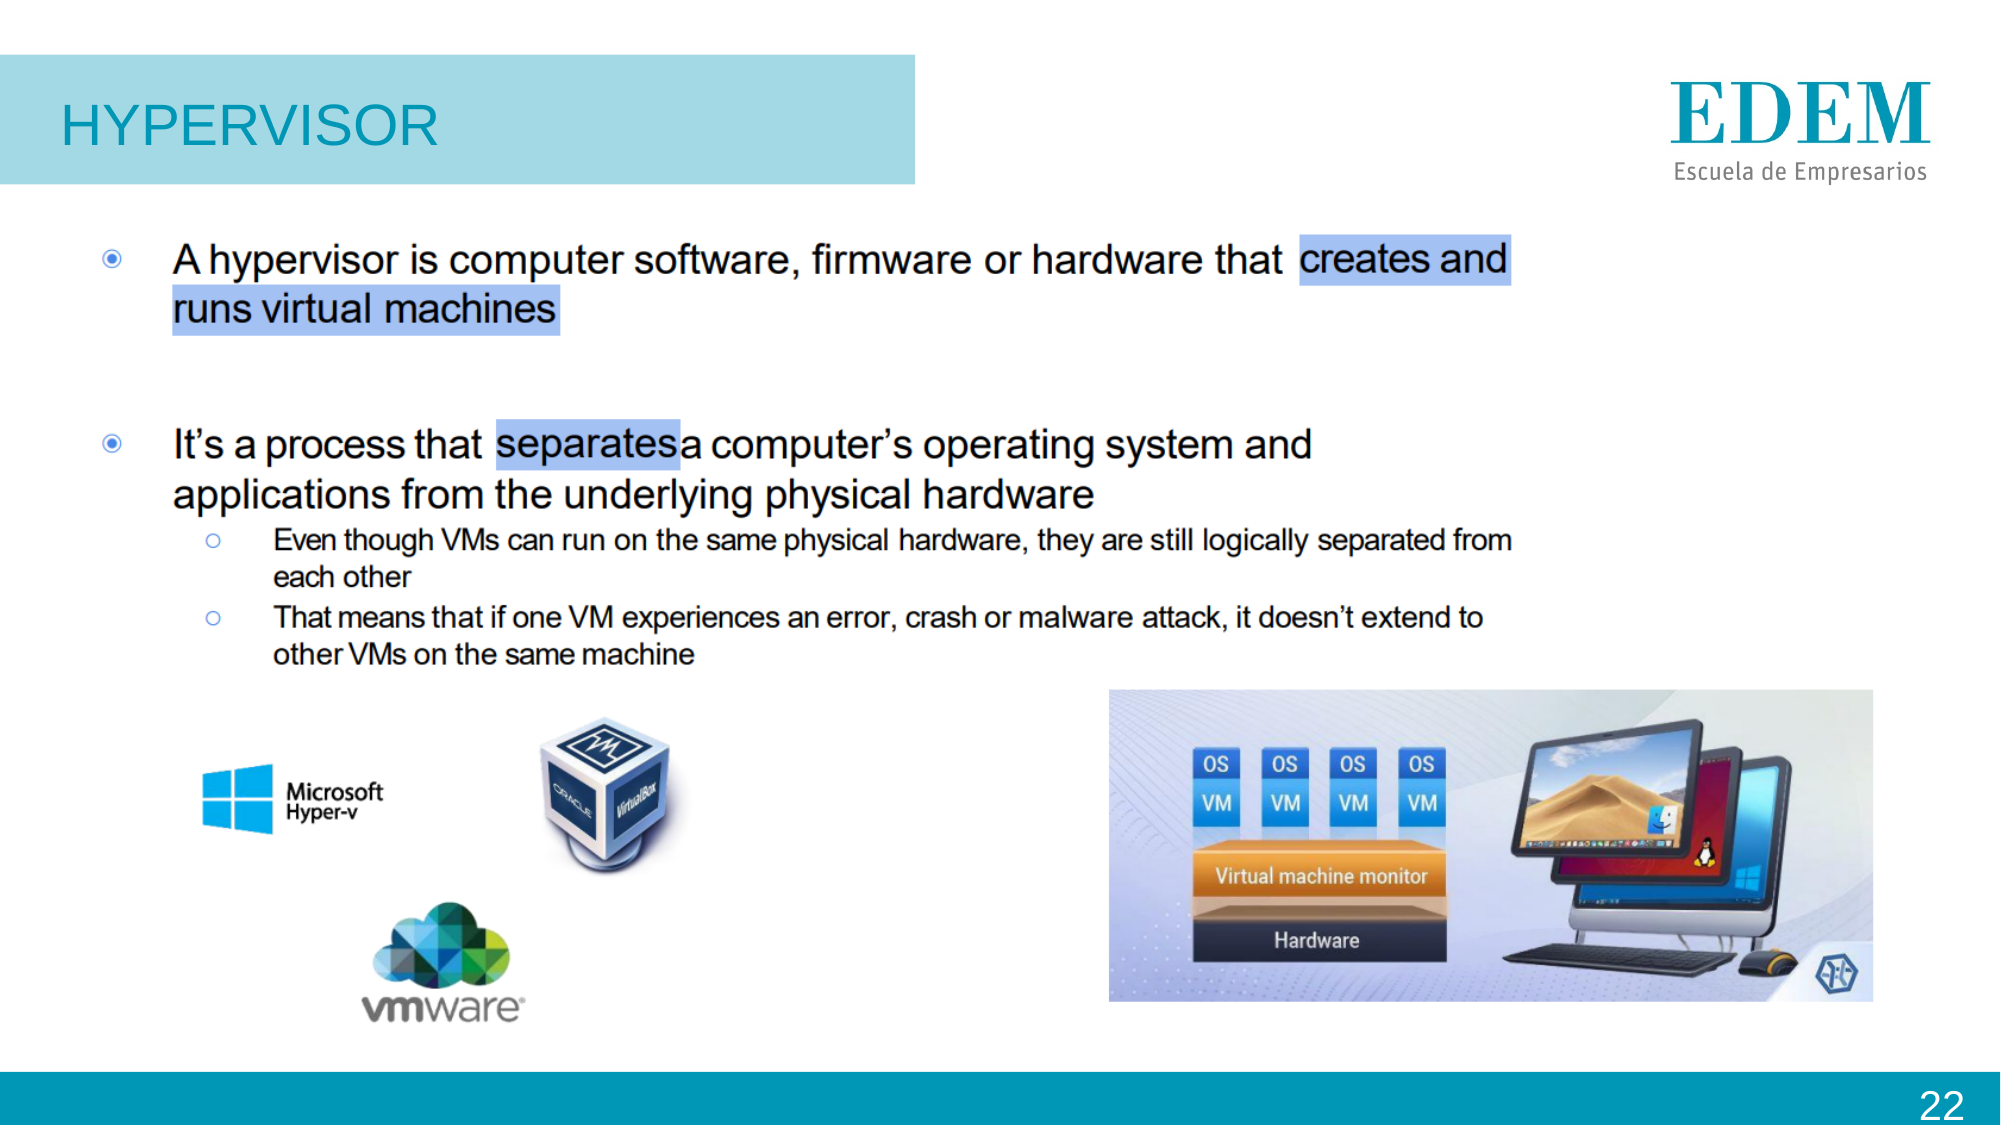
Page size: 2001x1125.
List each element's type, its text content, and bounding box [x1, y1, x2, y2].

picture [76, 54, 1957, 1040]
text_box HYPERVISOR [45, 75, 916, 170]
